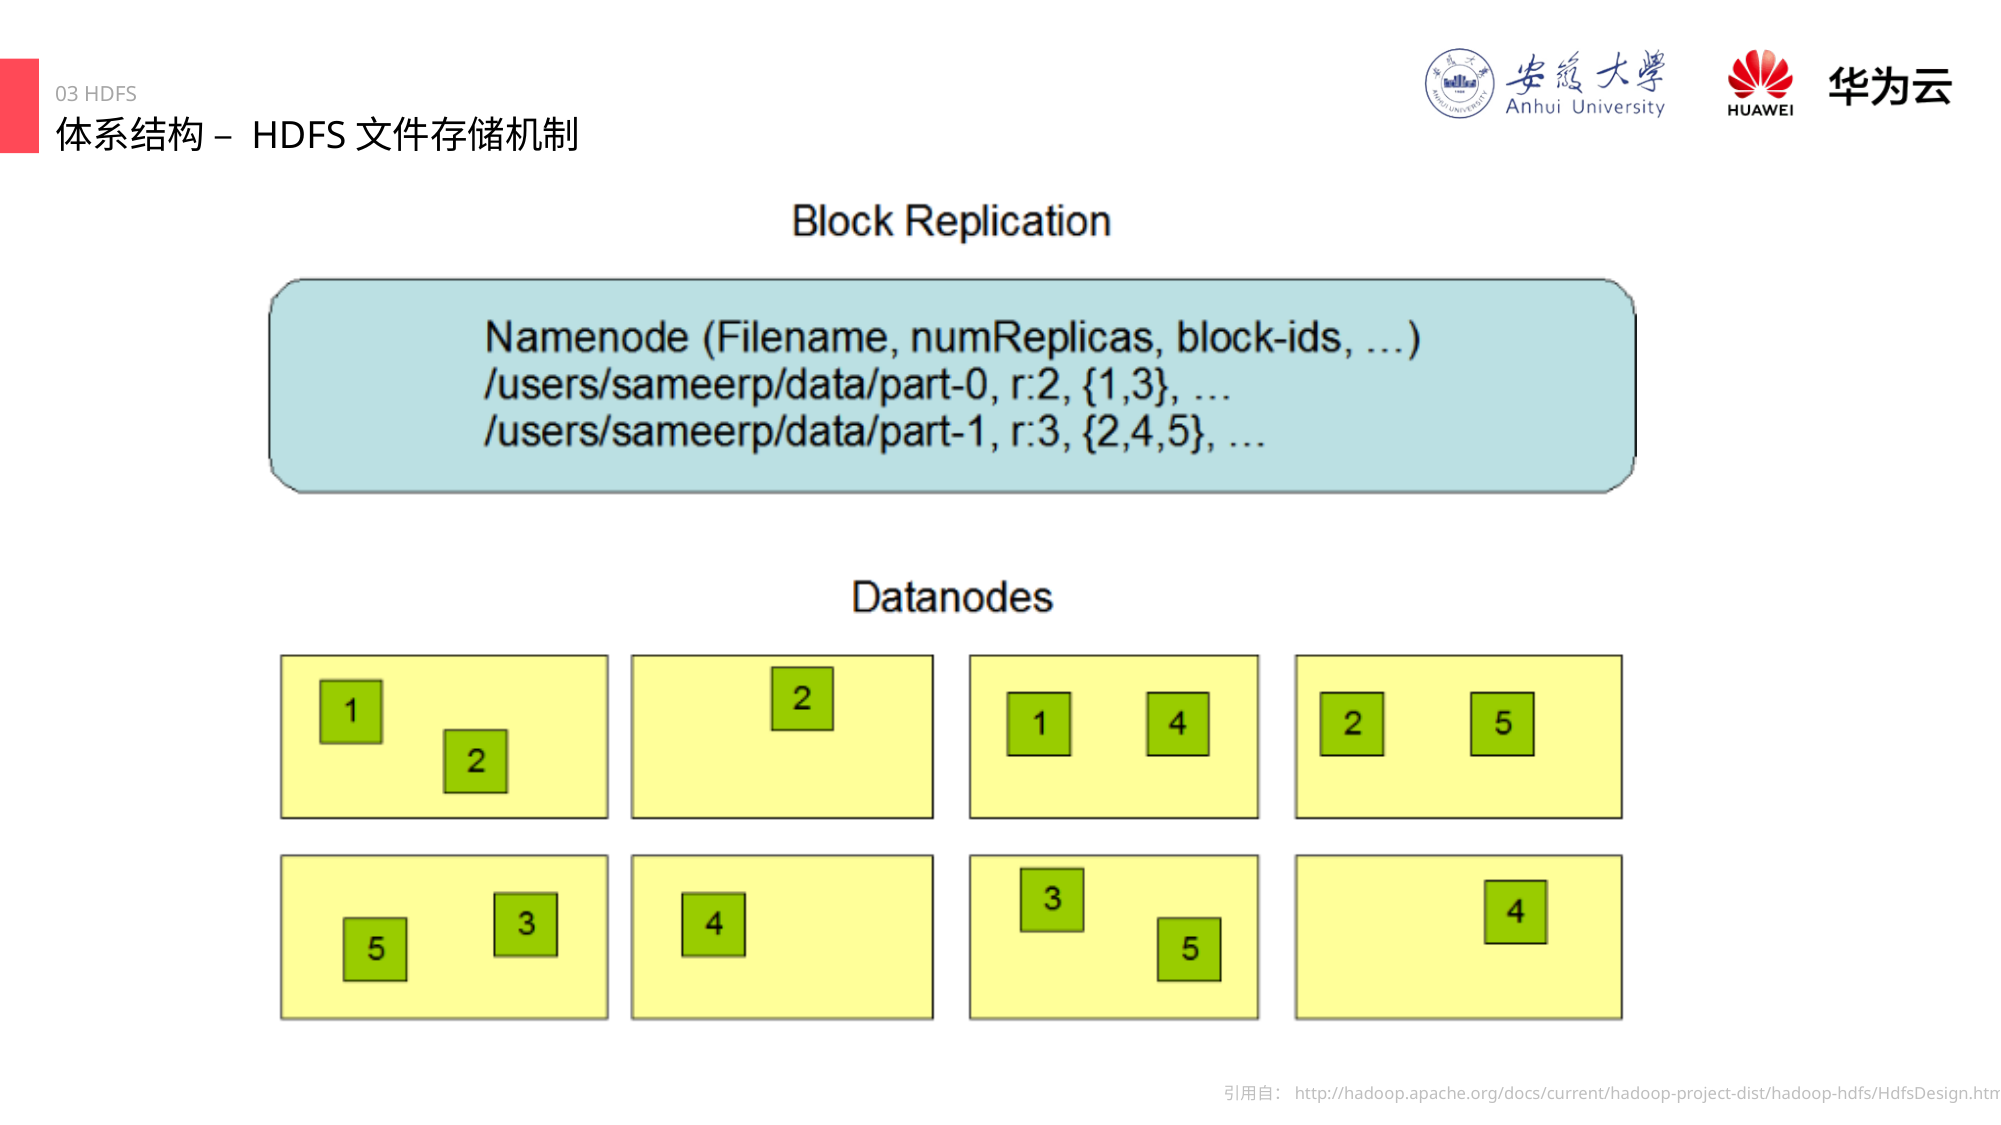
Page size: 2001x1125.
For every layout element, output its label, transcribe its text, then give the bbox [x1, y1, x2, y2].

picture [261, 189, 1637, 1035]
text_box [0, 58, 39, 154]
text_box 03 HDFS 体系结构 – HDFS文件存储机制 [39, 58, 1931, 154]
text_box 引用自：http://hadoop.apache.org/docs/current/hadoop-project-dist/hadoop-hdfs/HdfsDesign.html [1208, 1075, 2000, 1111]
picture [1726, 48, 1955, 119]
picture [1424, 48, 1666, 119]
